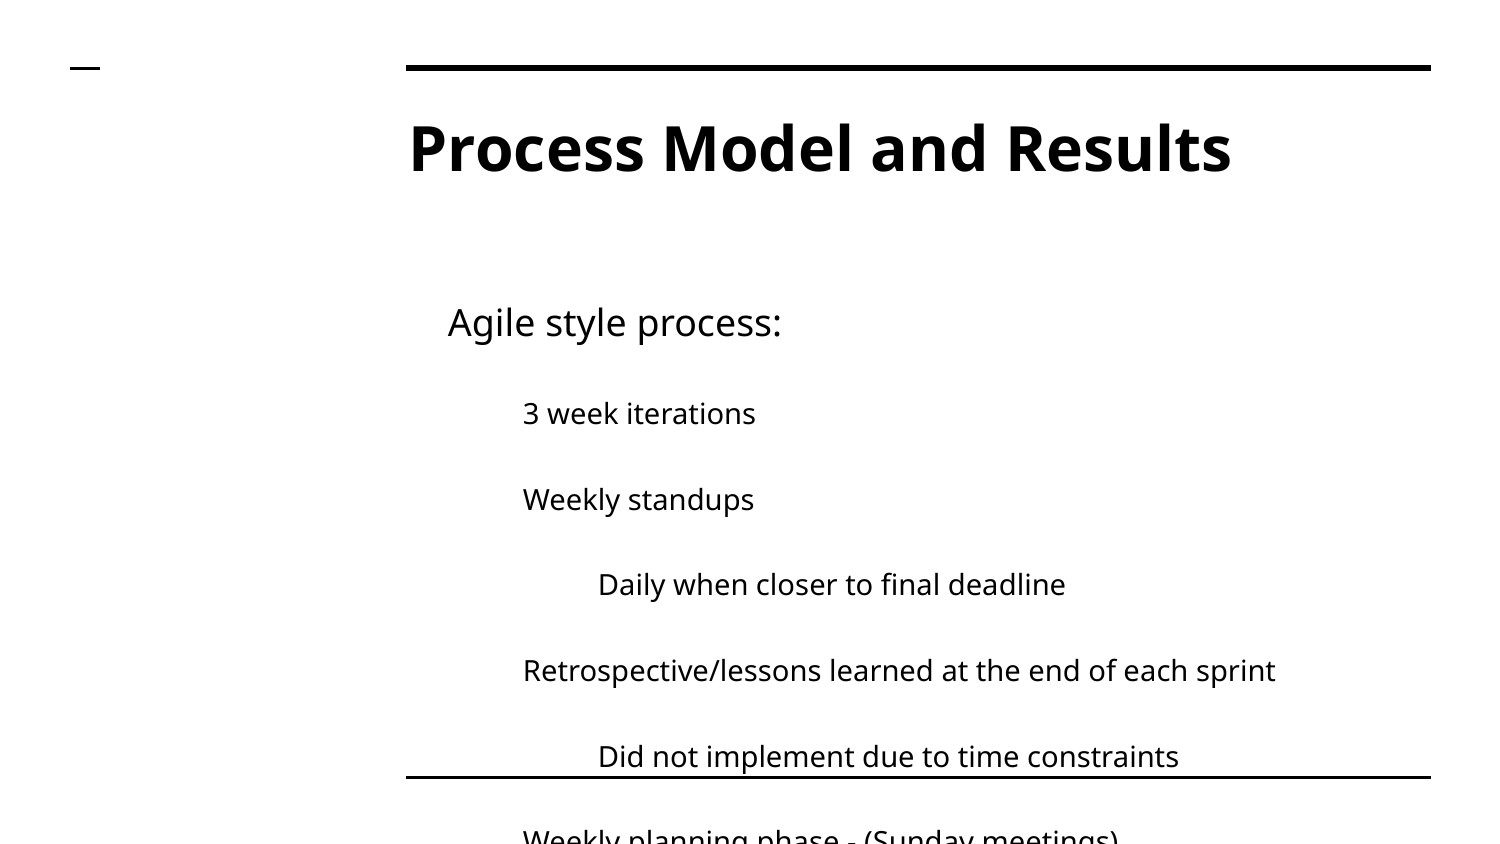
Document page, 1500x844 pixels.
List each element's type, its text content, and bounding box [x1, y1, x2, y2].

list Agile style process: 3 week iterations Weekly standups Daily when closer to final deadline Retrospective/lessons learned at the end of each sprint Did not implement due to time constraints Weekly planning phase - (Sunday meetings) Used Pivotal Tracker to manage and assign tasks, bug reports Didn’t use as much for bug reporting as intended [395, 261, 1433, 755]
title Process Model and Results [393, 94, 1431, 199]
